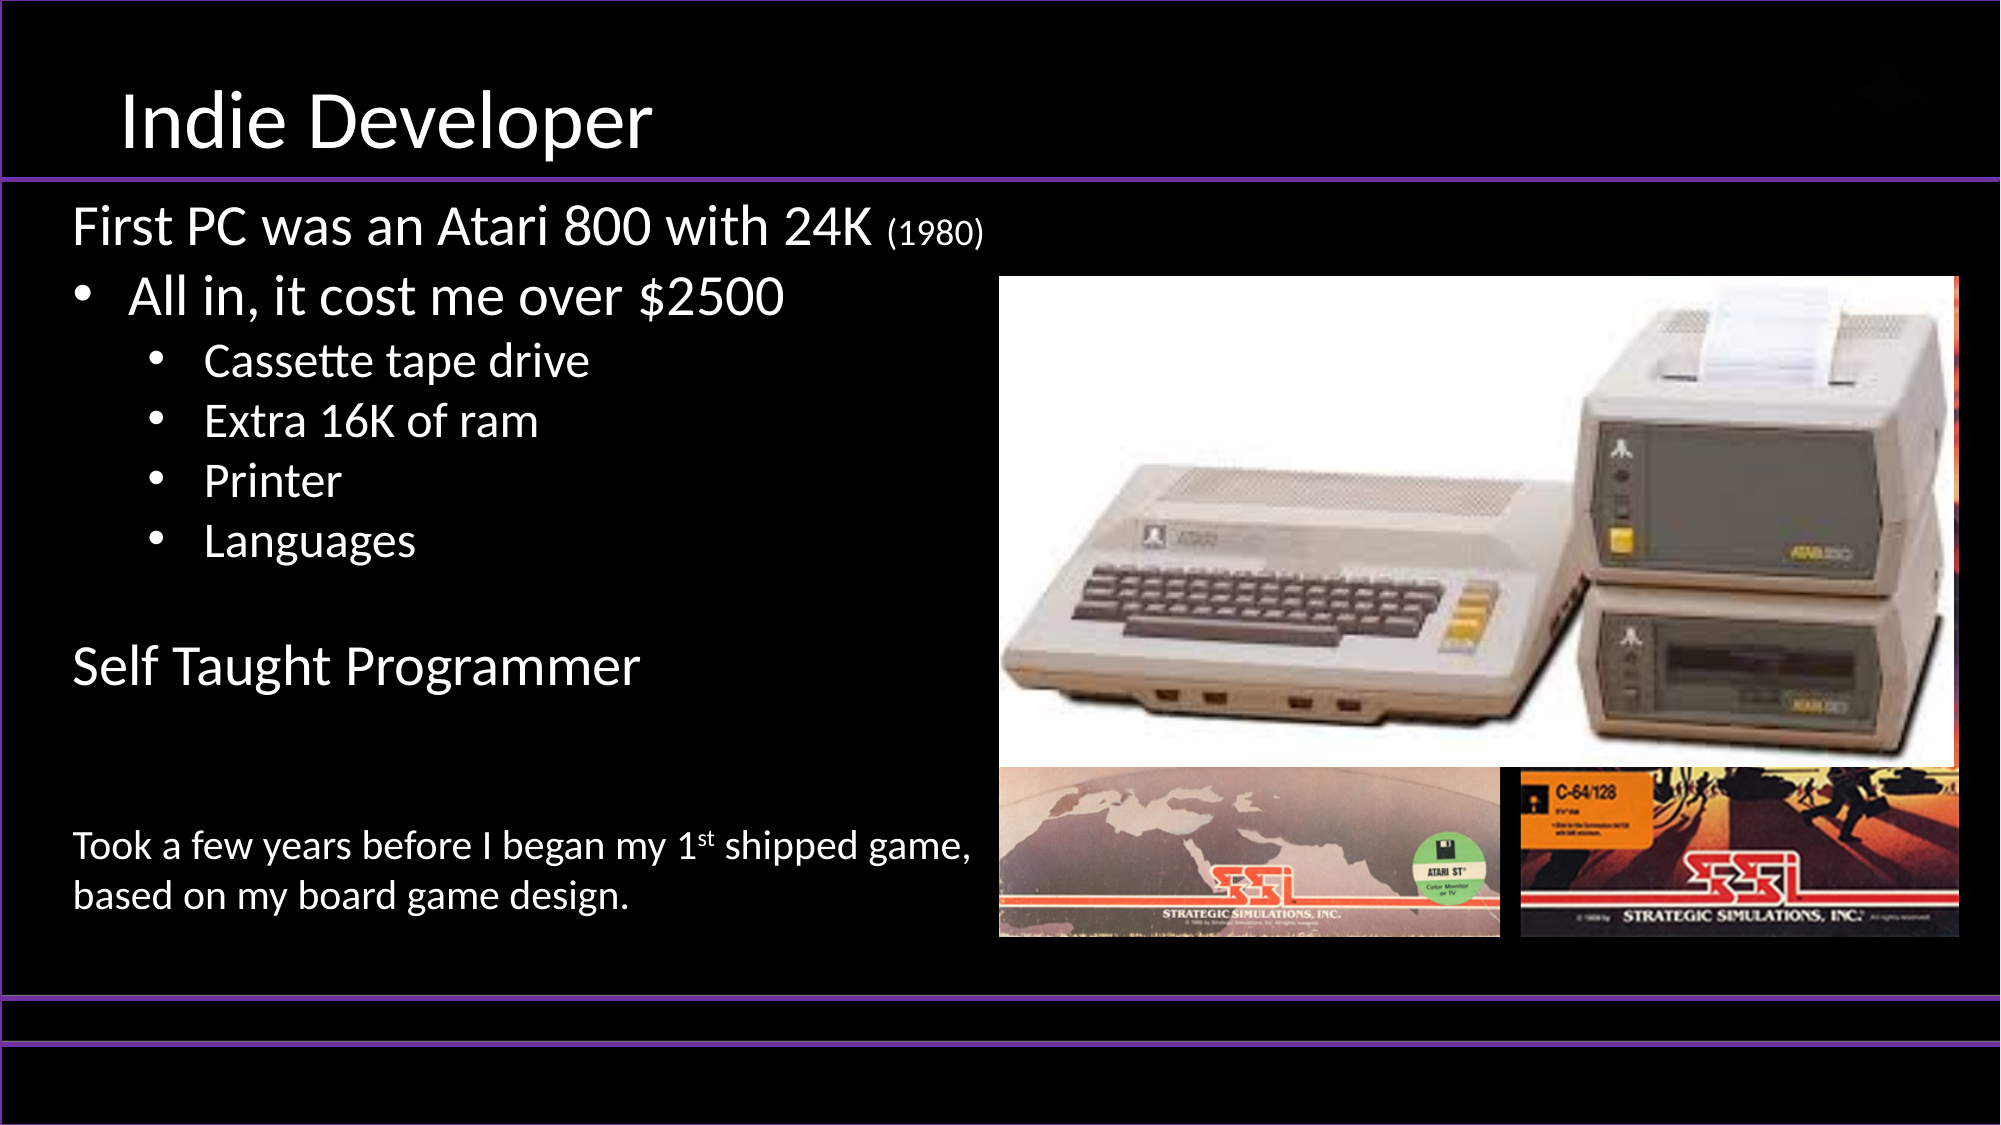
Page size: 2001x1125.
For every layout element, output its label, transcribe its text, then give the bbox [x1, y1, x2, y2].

text_box First PC was an Atari 800 with 24K (1980) All in, it cost me over $2500 Cassette tape drive Extra 16K of ram Printer Languages Self Taught Programmer Took a few years before I began my 1st shipped game, based on my board game design. [57, 180, 1012, 985]
picture [0, 0, 2001, 1125]
text_box Indie Developer [104, 58, 671, 173]
